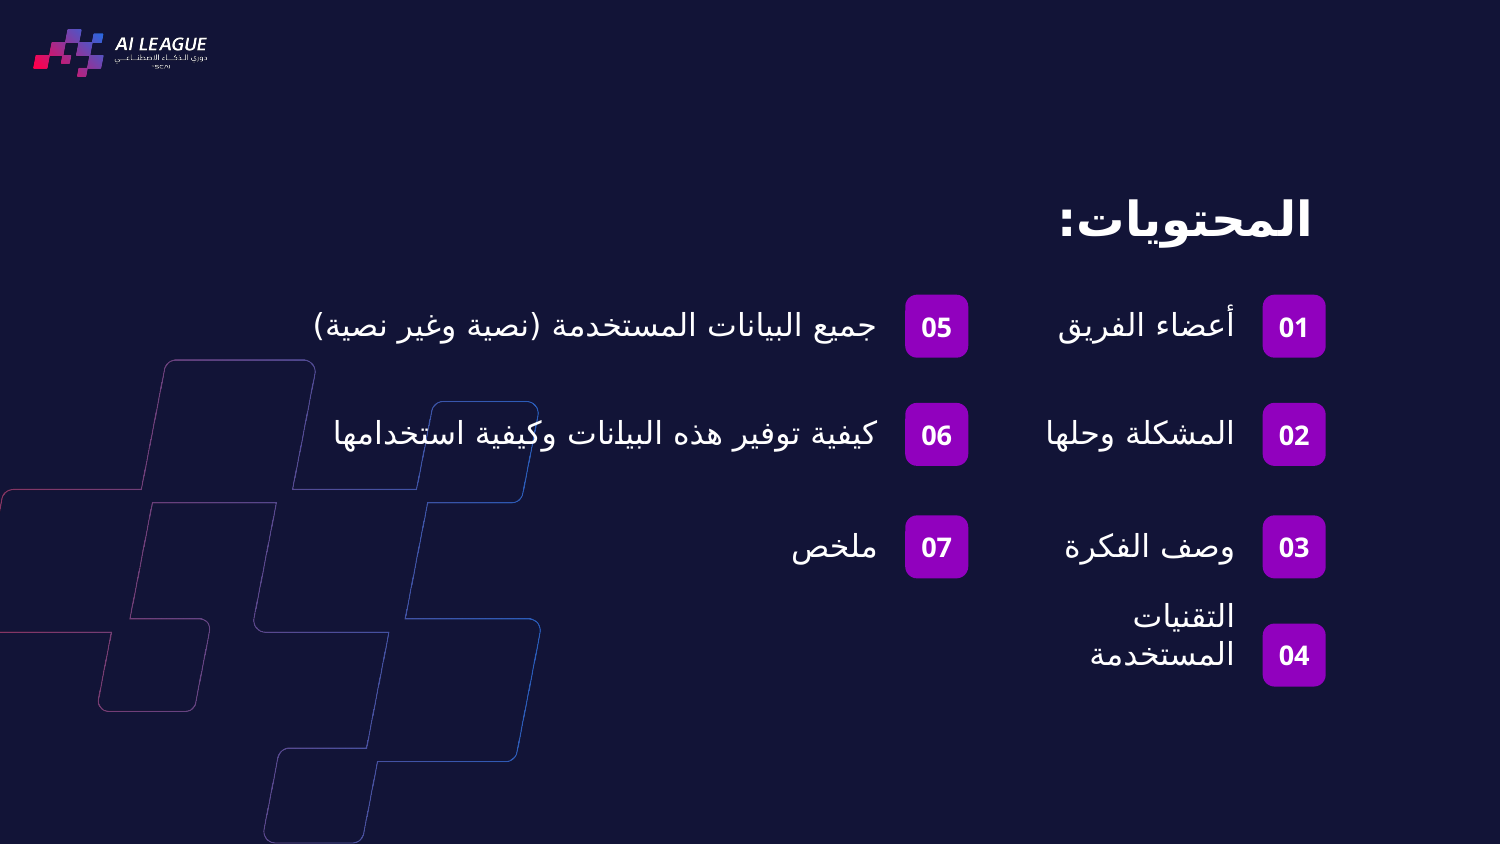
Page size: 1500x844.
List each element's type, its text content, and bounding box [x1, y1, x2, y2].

text_box أعضاء الفريق [990, 294, 1251, 358]
text_box 03 [1262, 515, 1326, 579]
picture [0, 359, 541, 844]
text_box كيفية توفير هذه البيانات وكيفية استخدامها [180, 402, 893, 466]
text_box 04 [1262, 623, 1326, 687]
text_box وصف الفكرة [960, 515, 1251, 579]
text_box التقنيات المستخدمة [990, 623, 1251, 687]
text_box 06 [905, 402, 969, 466]
title المحتويات: [111, 172, 1328, 261]
text_box 07 [905, 515, 969, 579]
text_box ملخص [550, 515, 893, 579]
text_box جميع البيانات المستخدمة (نصية وغير نصية) [269, 294, 893, 358]
text_box المشكلة وحلها [990, 402, 1251, 466]
text_box 05 [905, 294, 969, 358]
text_box 02 [1262, 402, 1326, 466]
picture [33, 29, 207, 77]
text_box 01 [1262, 294, 1326, 358]
